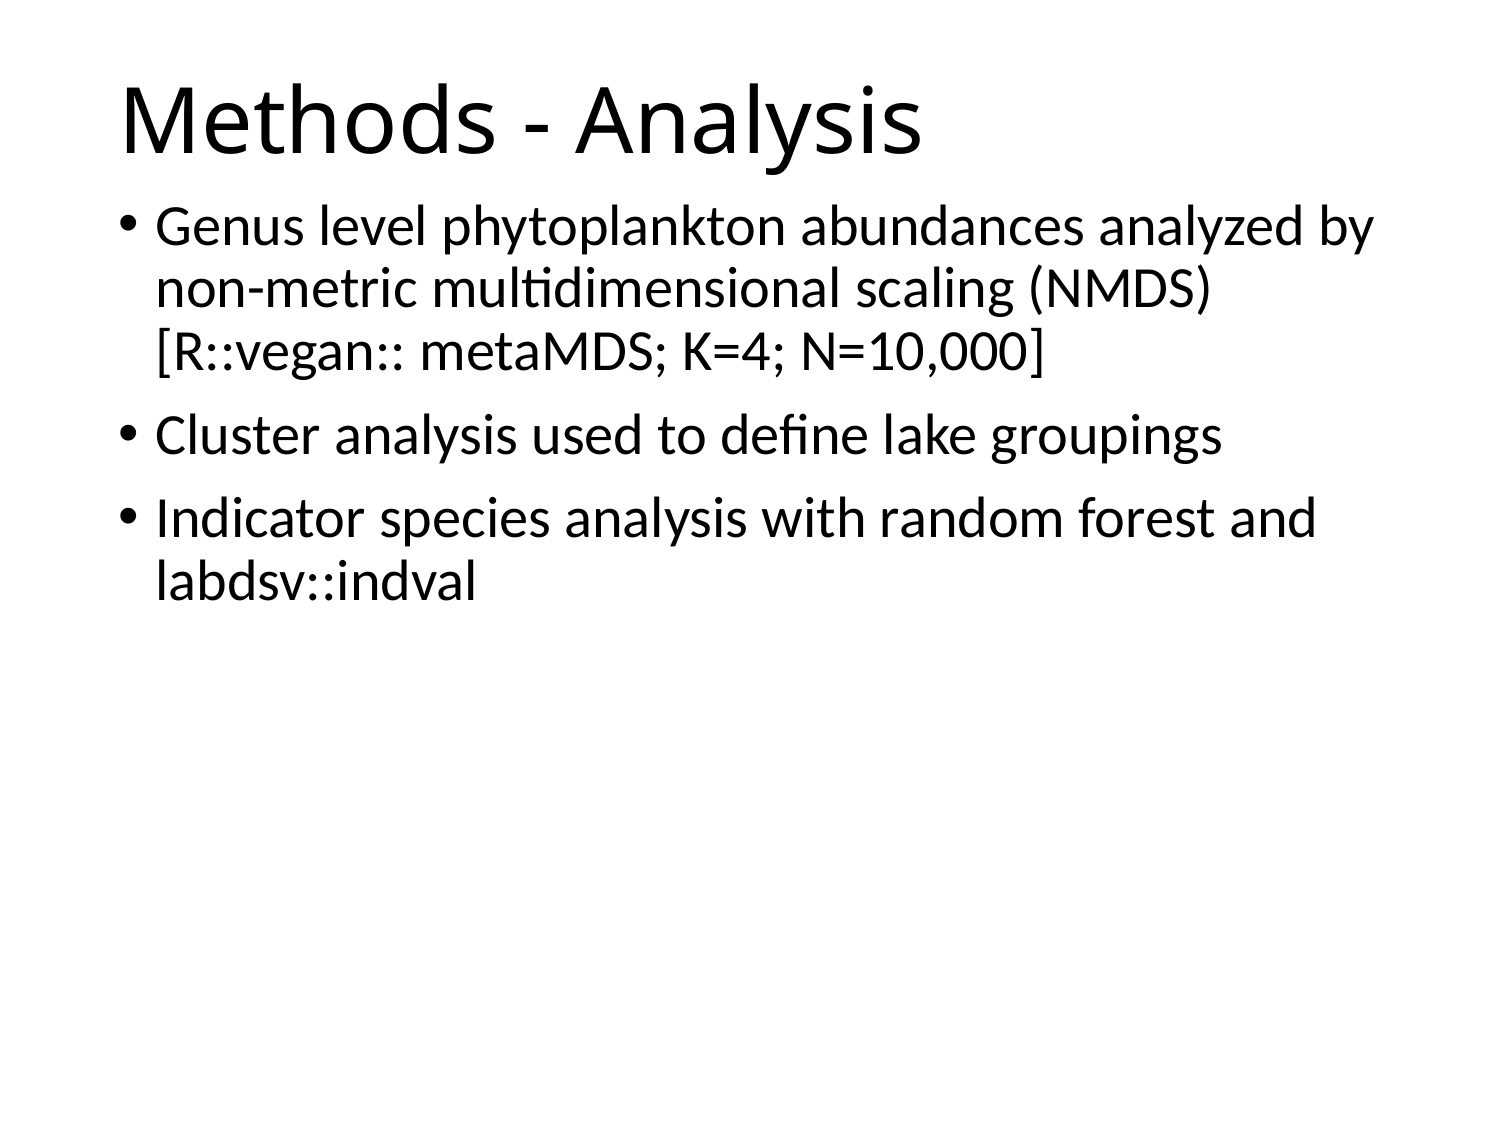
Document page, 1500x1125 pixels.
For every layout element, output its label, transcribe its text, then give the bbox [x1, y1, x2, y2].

list Genus level phytoplankton abundances analyzed by non-metric multidimensional scaling (NMDS) [R::vegan:: metaMDS; K=4; N=10,000] Cluster analysis used to define lake groupings Indicator species analysis with random forest and labdsv::indval [103, 187, 1397, 1014]
title Methods - Analysis [103, 59, 1397, 187]
